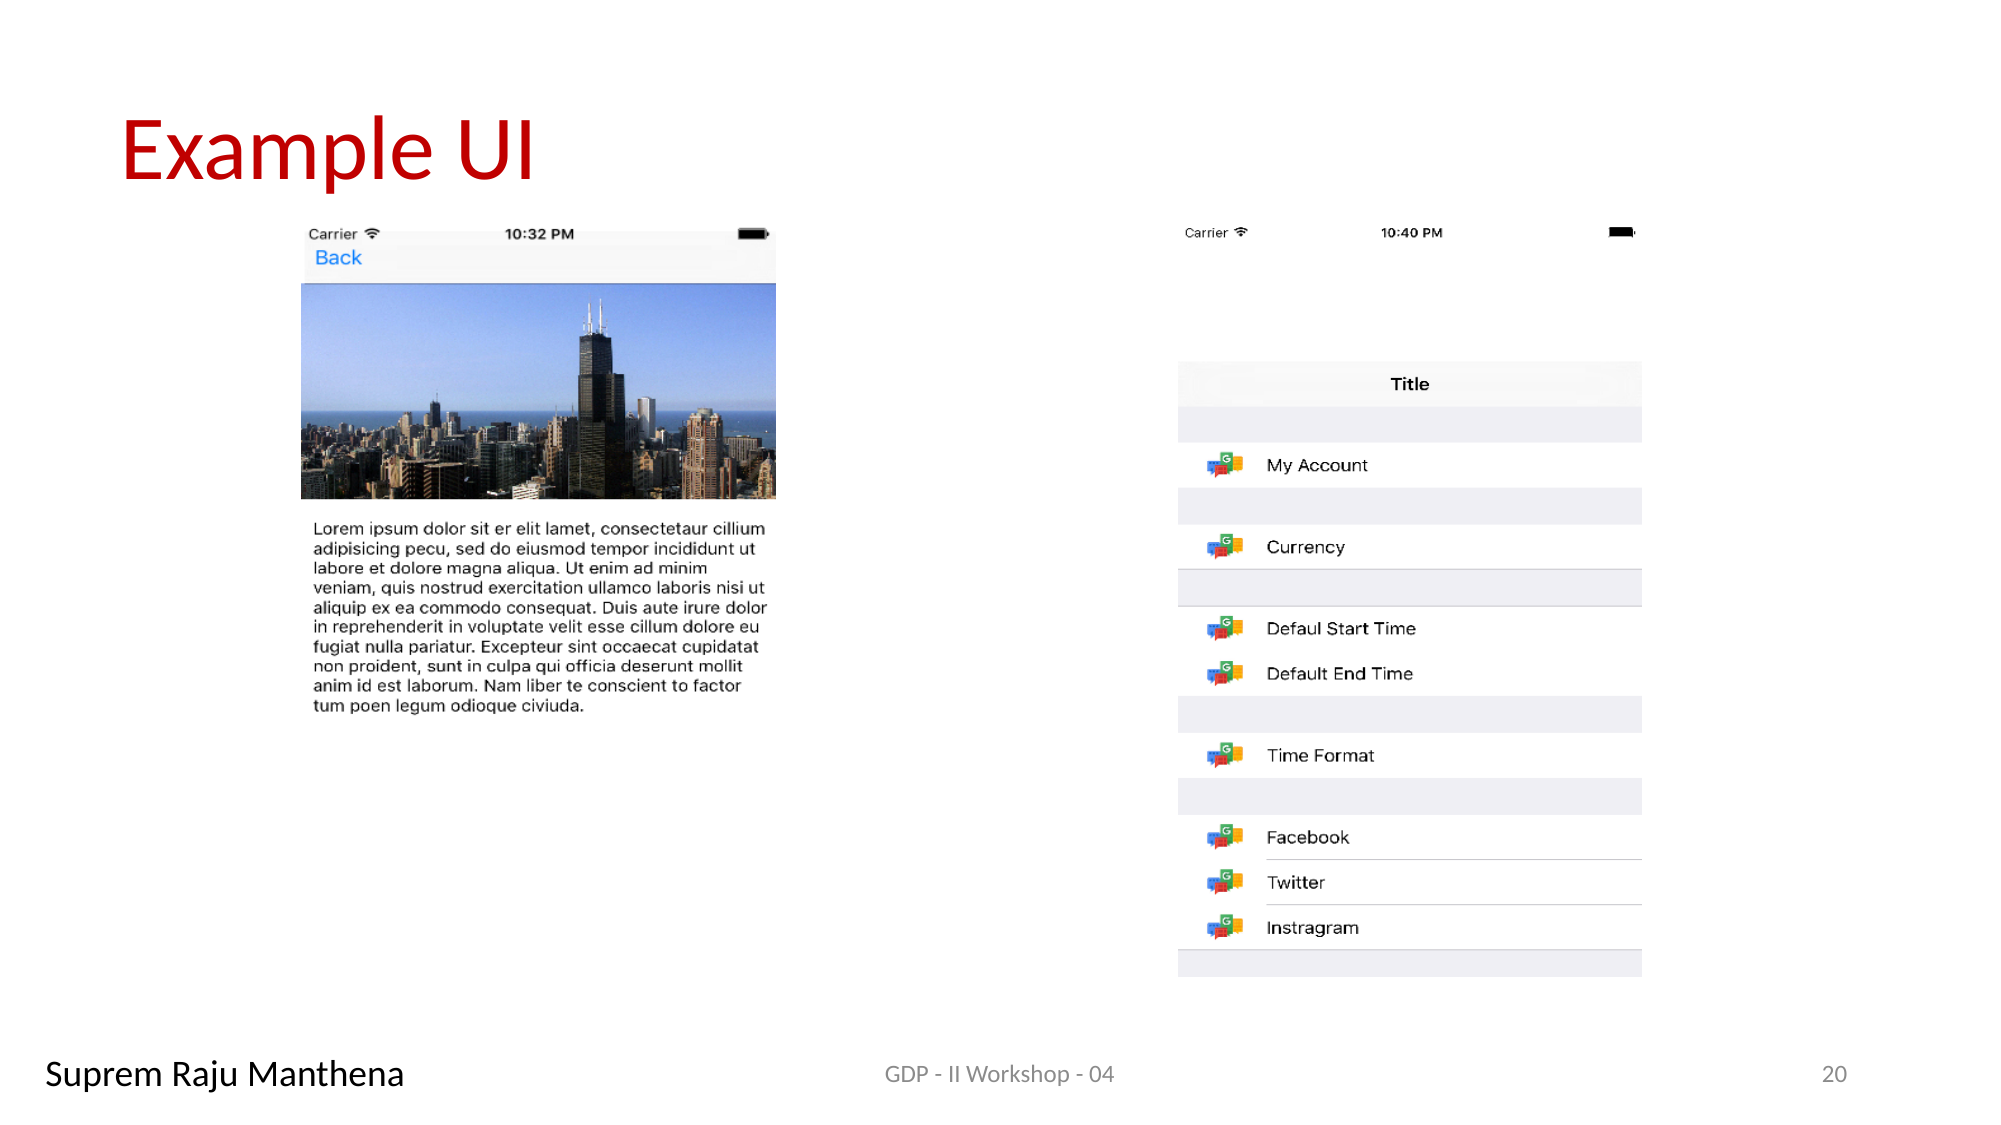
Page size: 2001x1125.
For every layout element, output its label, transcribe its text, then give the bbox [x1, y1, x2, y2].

slide_number 20 [1412, 1042, 1863, 1103]
text_box Suprem Raju Manthena [0, 1041, 451, 1102]
picture [1178, 222, 1642, 977]
text_box Example UI [105, 80, 730, 205]
picture [301, 222, 776, 1009]
footer GDP - II Workshop - 04 [662, 1042, 1338, 1103]
